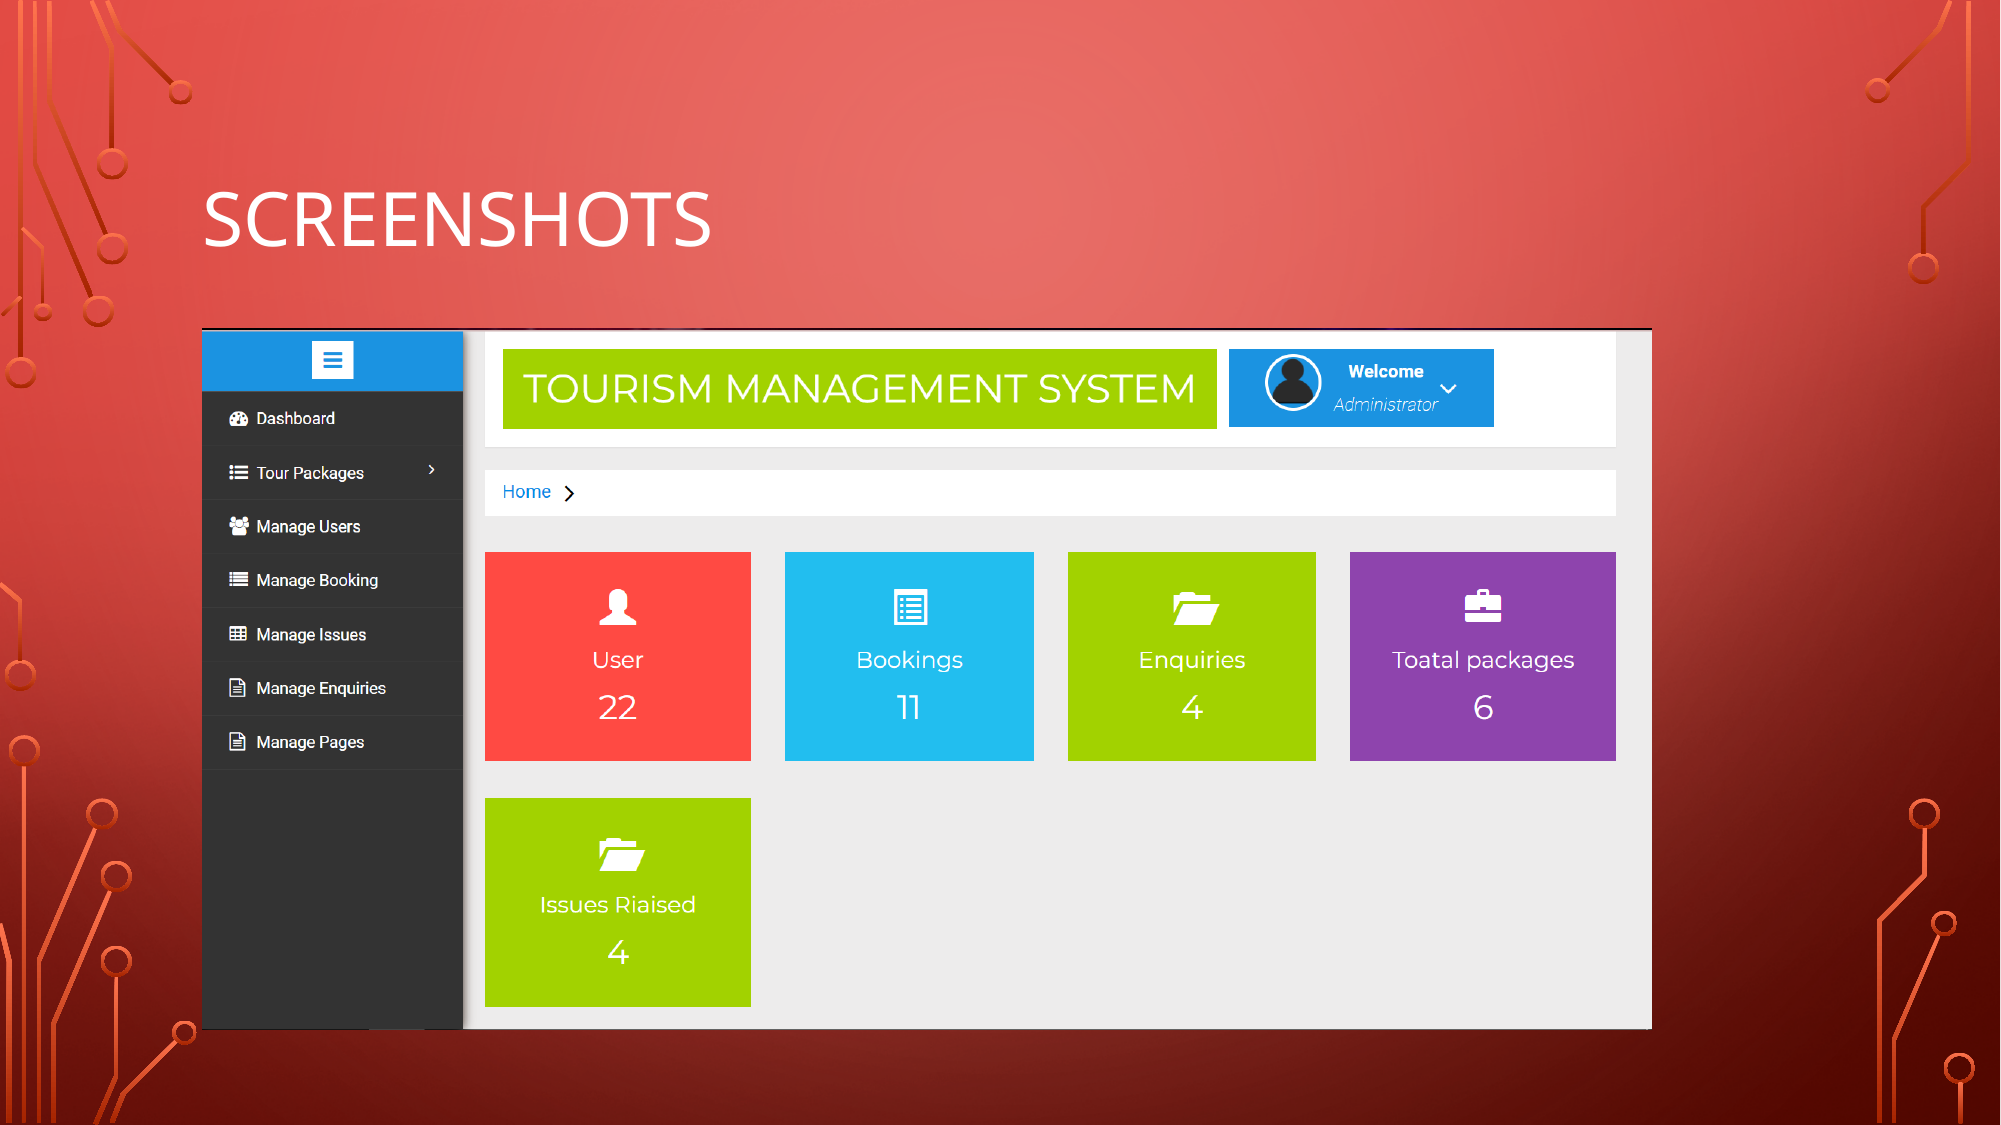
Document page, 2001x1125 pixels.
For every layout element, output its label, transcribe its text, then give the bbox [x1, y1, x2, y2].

title screenshots [187, 101, 1813, 344]
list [202, 328, 1652, 1031]
